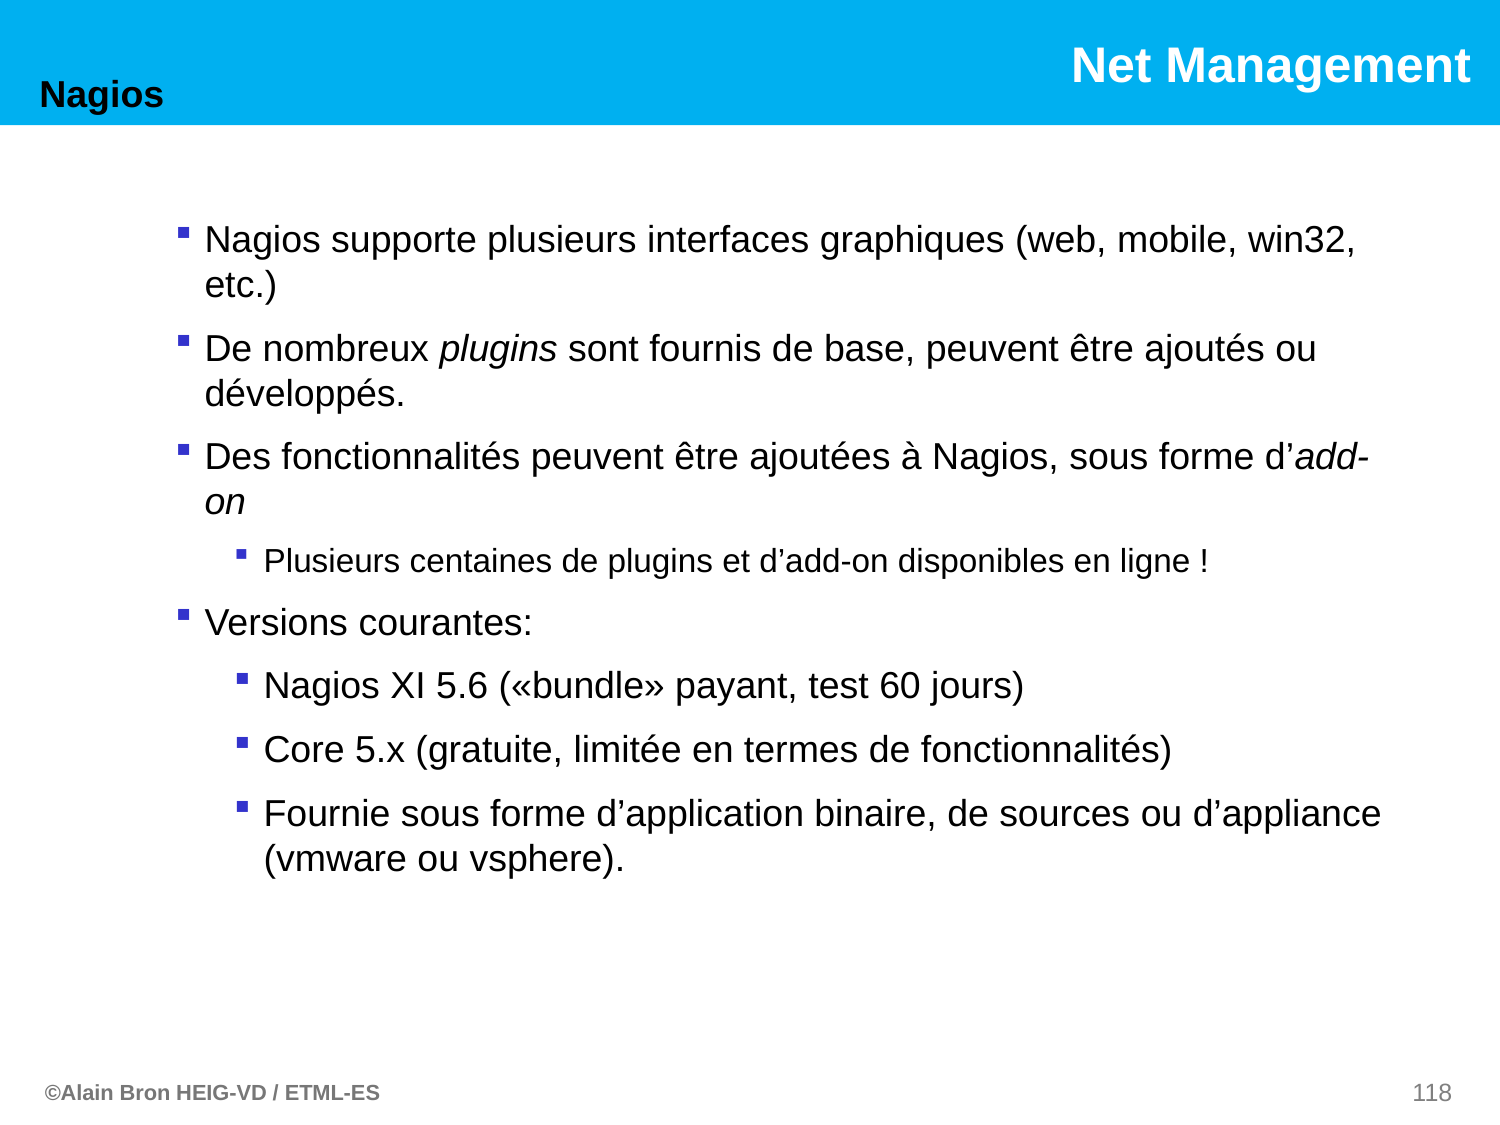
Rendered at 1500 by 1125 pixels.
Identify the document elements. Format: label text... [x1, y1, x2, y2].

text_box Nagios supporte plusieurs interfaces graphiques (web, mobile, win32, etc.) De nombreux plugins sont fournis de base, peuvent être ajoutés ou développés. Des fonctionnalités peuvent être ajoutées à Nagios, sous forme d’add-on Plusieurs centaines de plugins et d’add-on disponibles en ligne ! Versions courantes: Nagios XI 5.6 («bundle» payant, test 60 jours) Core 5.x (gratuite, limitée en termes de fonctionnalités) Fournie sous forme d’application binaire, de sources ou d’appliance (vmware ou vsphere). [160, 207, 1409, 887]
text_box Nagios [24, 62, 1299, 123]
